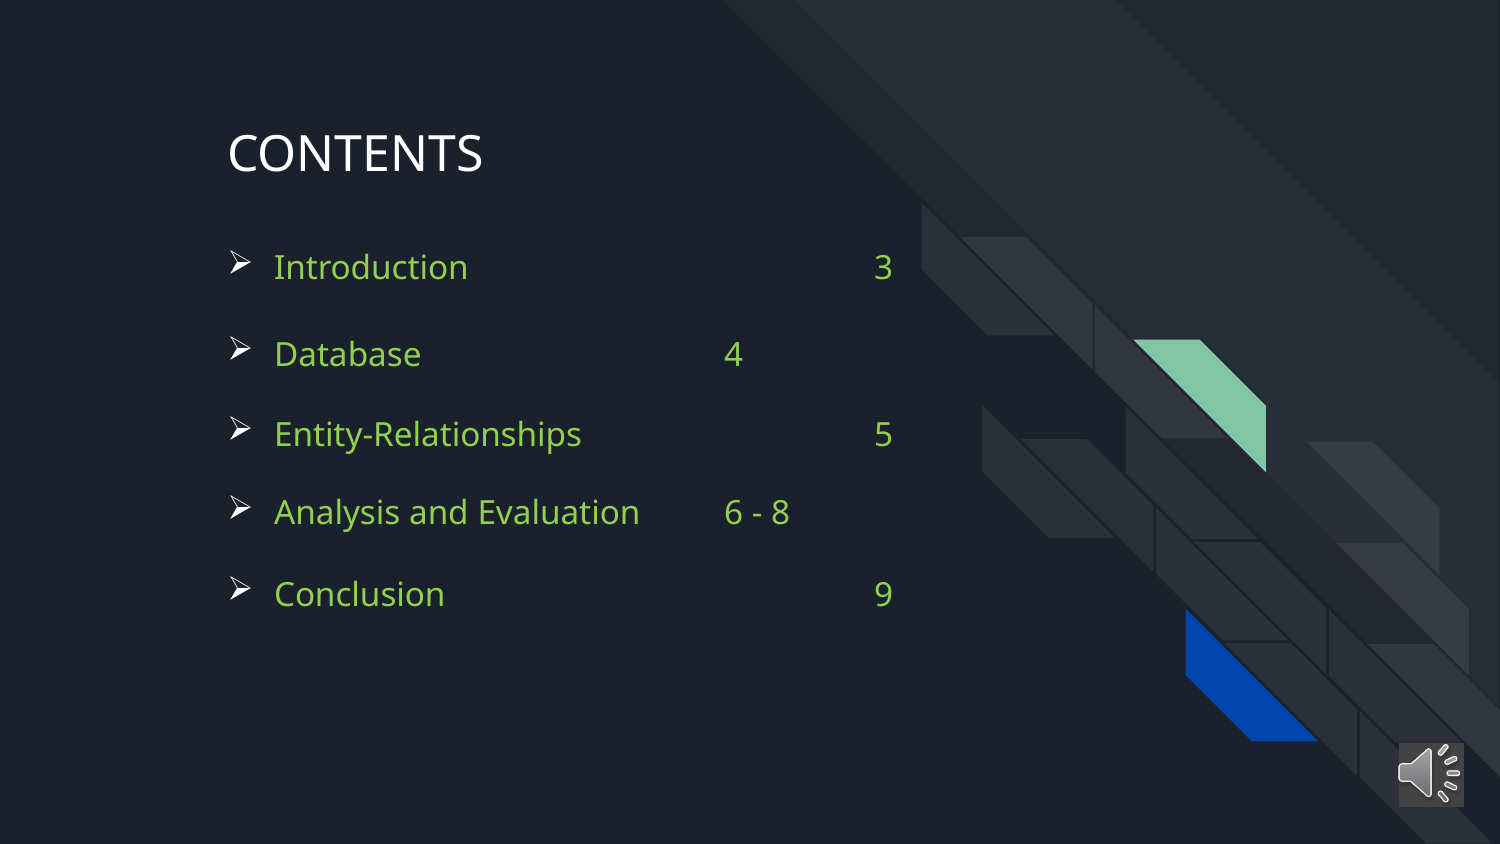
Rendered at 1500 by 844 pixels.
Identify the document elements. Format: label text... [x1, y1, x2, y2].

text_box Entity-Relationships 5 [212, 393, 931, 472]
text_box Database 4 [212, 313, 931, 392]
title CONTENTS [212, 106, 1367, 187]
text_box Conclusion 9 [212, 553, 968, 632]
text_box Introduction 3 [212, 227, 950, 306]
text_box Analysis and Evaluation 6 - 8 [212, 473, 1005, 550]
picture [1397, 741, 1465, 809]
